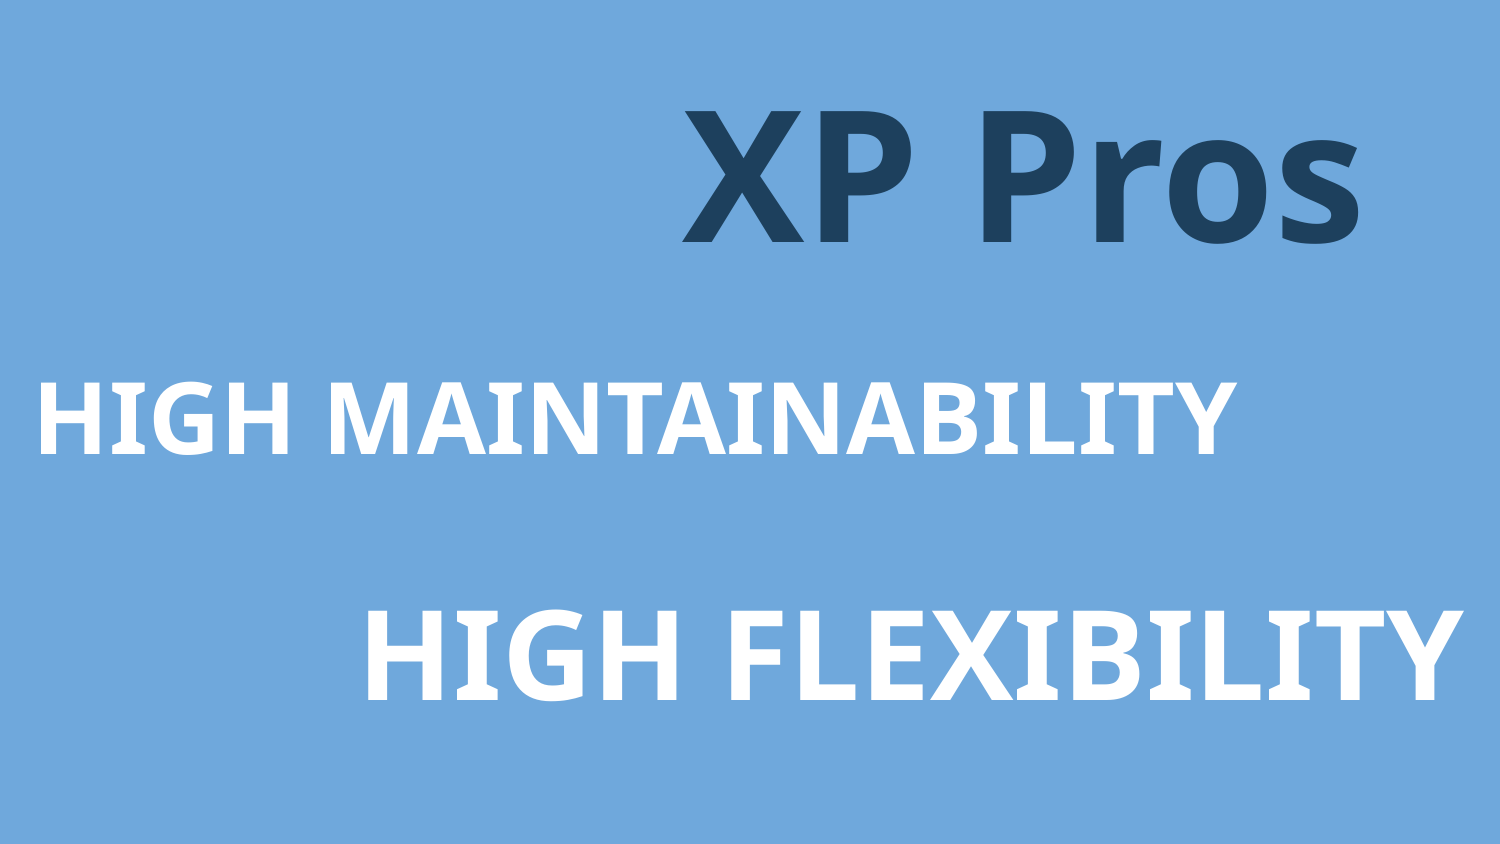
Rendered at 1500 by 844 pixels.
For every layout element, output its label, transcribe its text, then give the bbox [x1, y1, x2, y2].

text_box HIGH FLEXIBILITY [342, 560, 1489, 667]
title HIGH MAINTAINABILITY [17, 339, 1282, 458]
text_box XP Pros [667, 43, 1412, 277]
